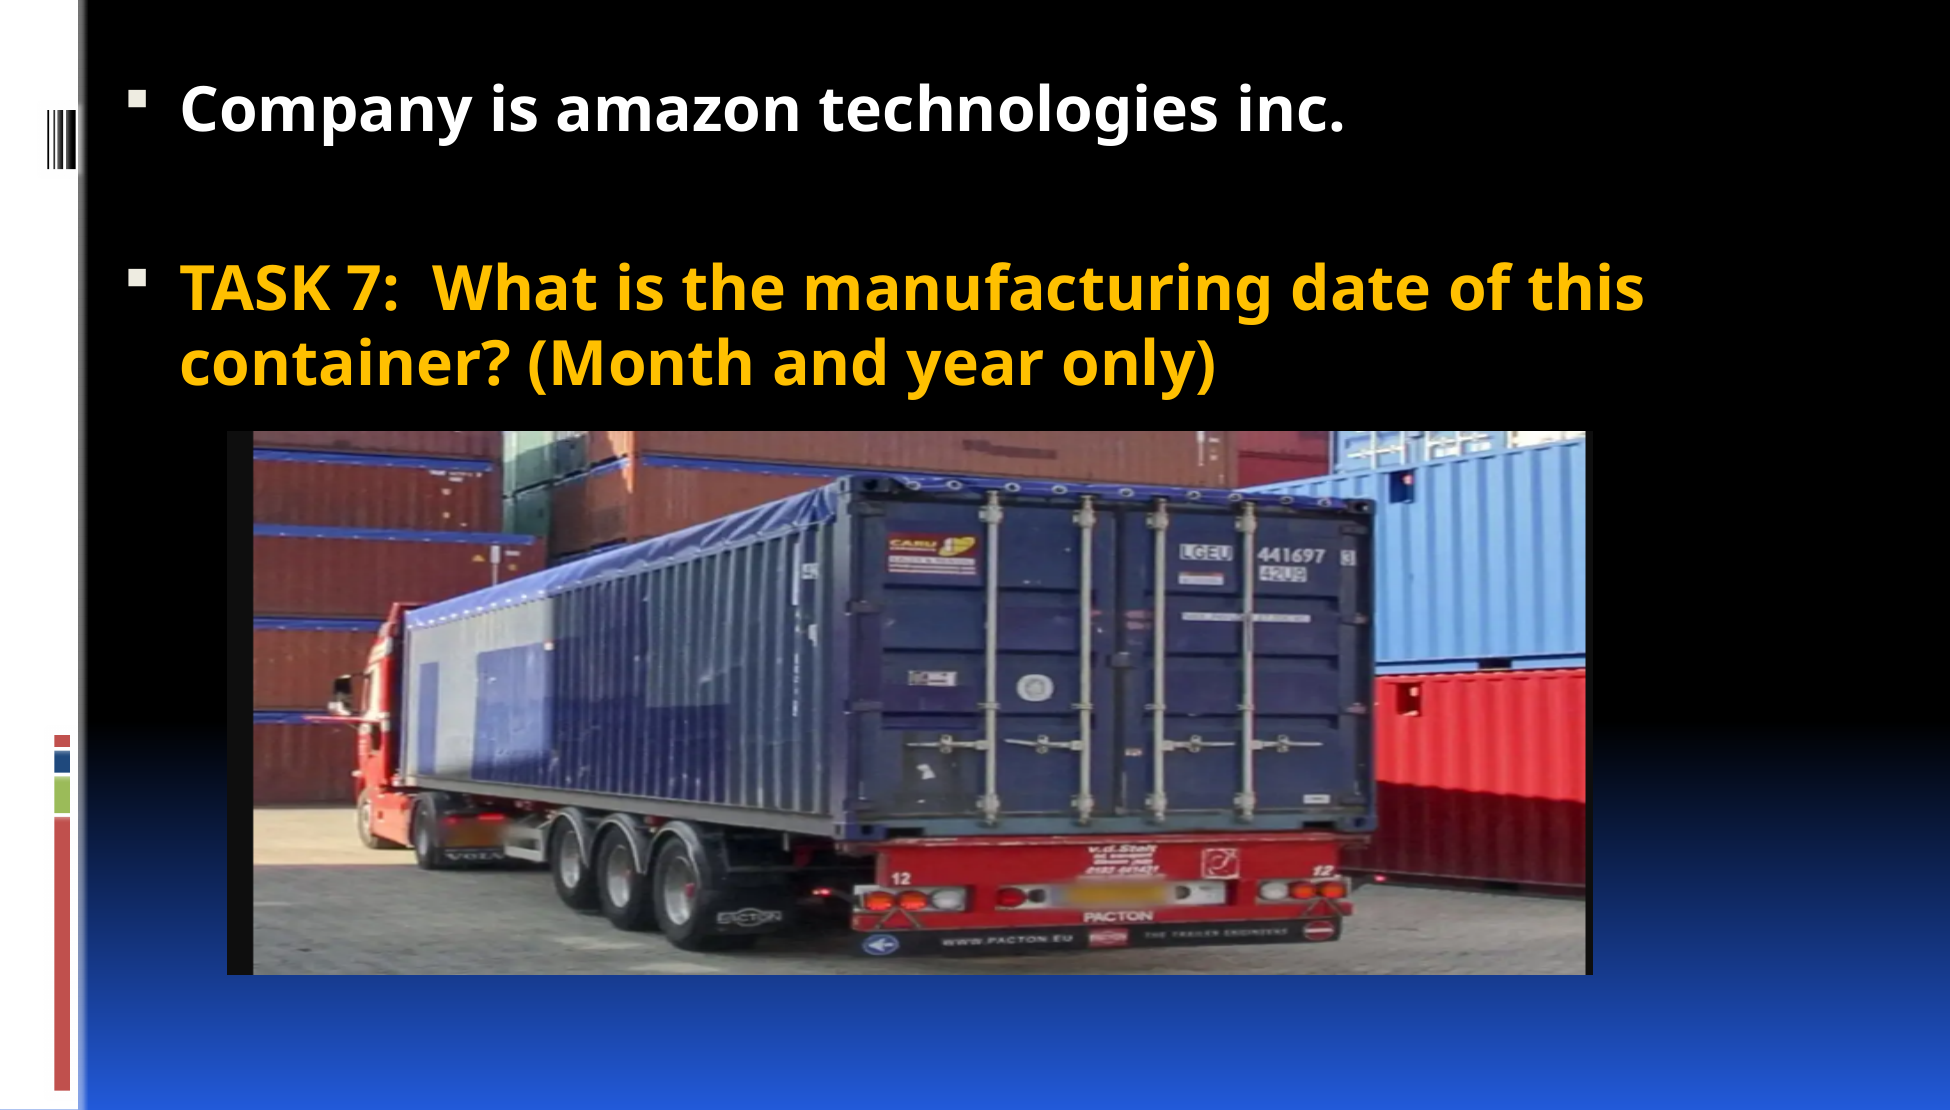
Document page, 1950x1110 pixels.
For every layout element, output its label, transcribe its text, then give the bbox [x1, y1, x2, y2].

list Company is amazon technologies inc. TASK 7: What is the manufacturing date of this container? (Month and year only) [97, 61, 1853, 1049]
picture [226, 431, 1593, 975]
